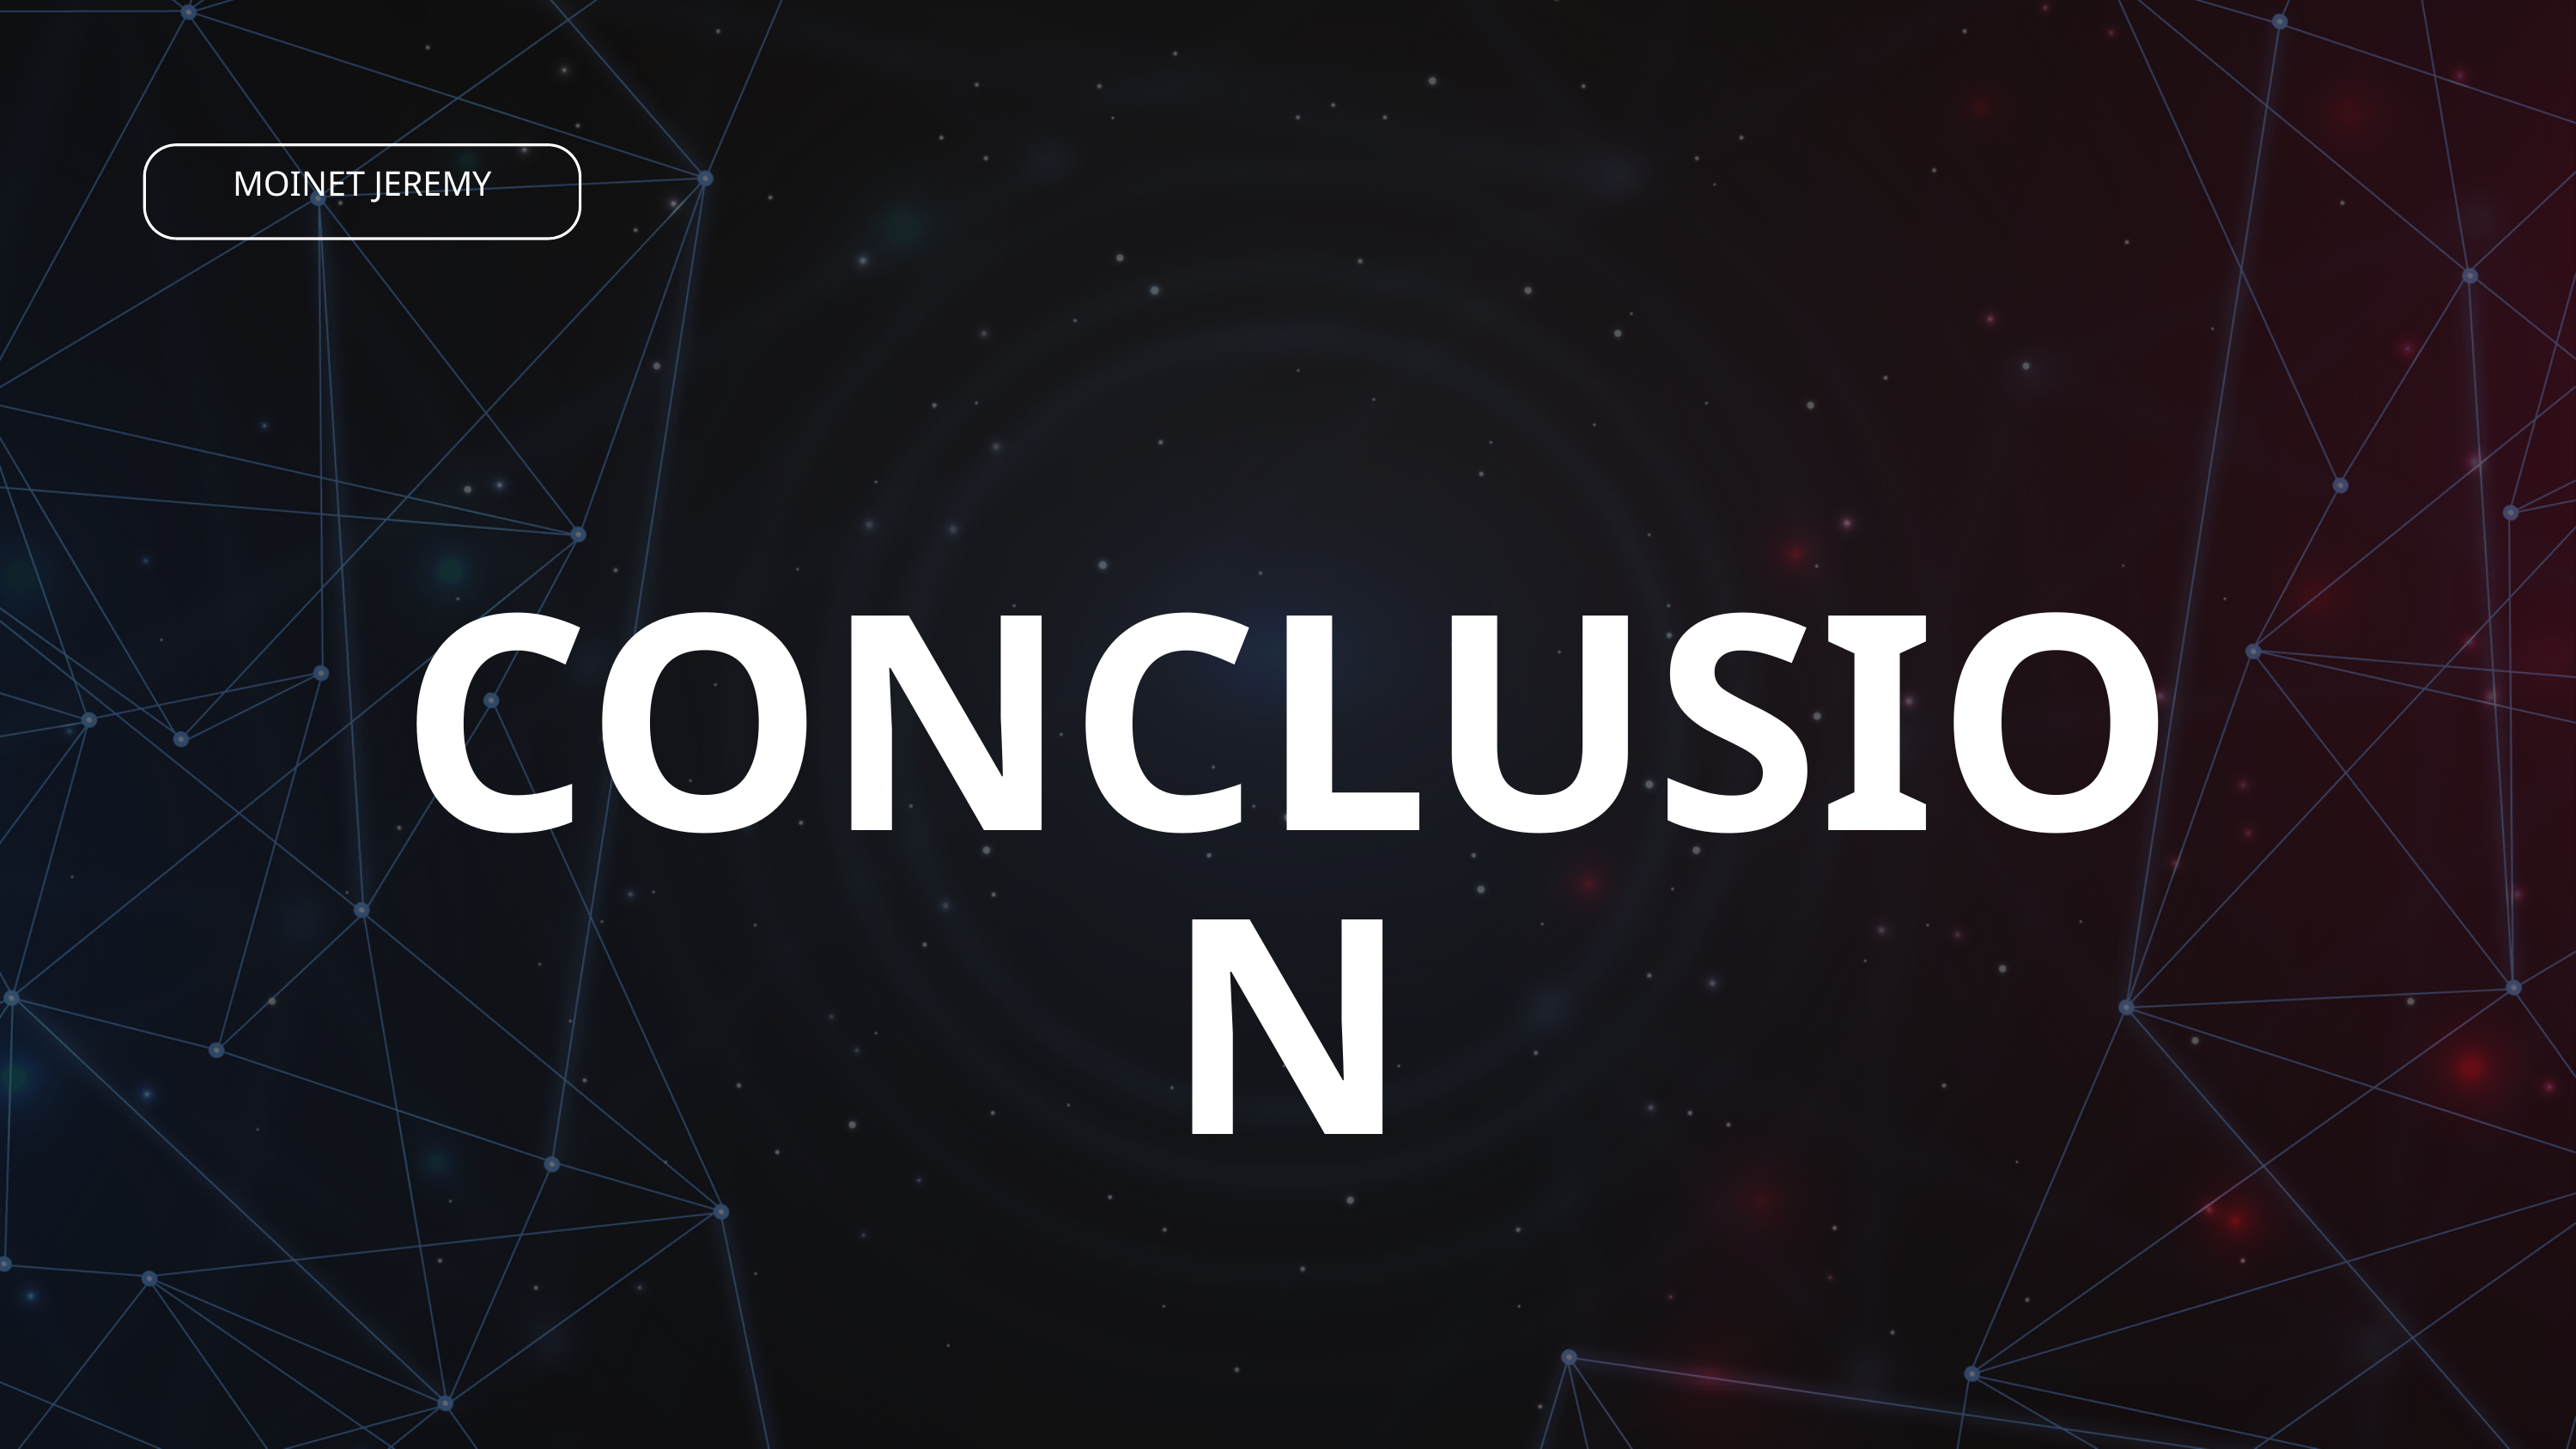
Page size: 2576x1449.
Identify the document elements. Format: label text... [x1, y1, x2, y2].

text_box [143, 144, 580, 239]
text_box CONCLUSION [326, 586, 2249, 1194]
text_box [0, 0, 2576, 1449]
